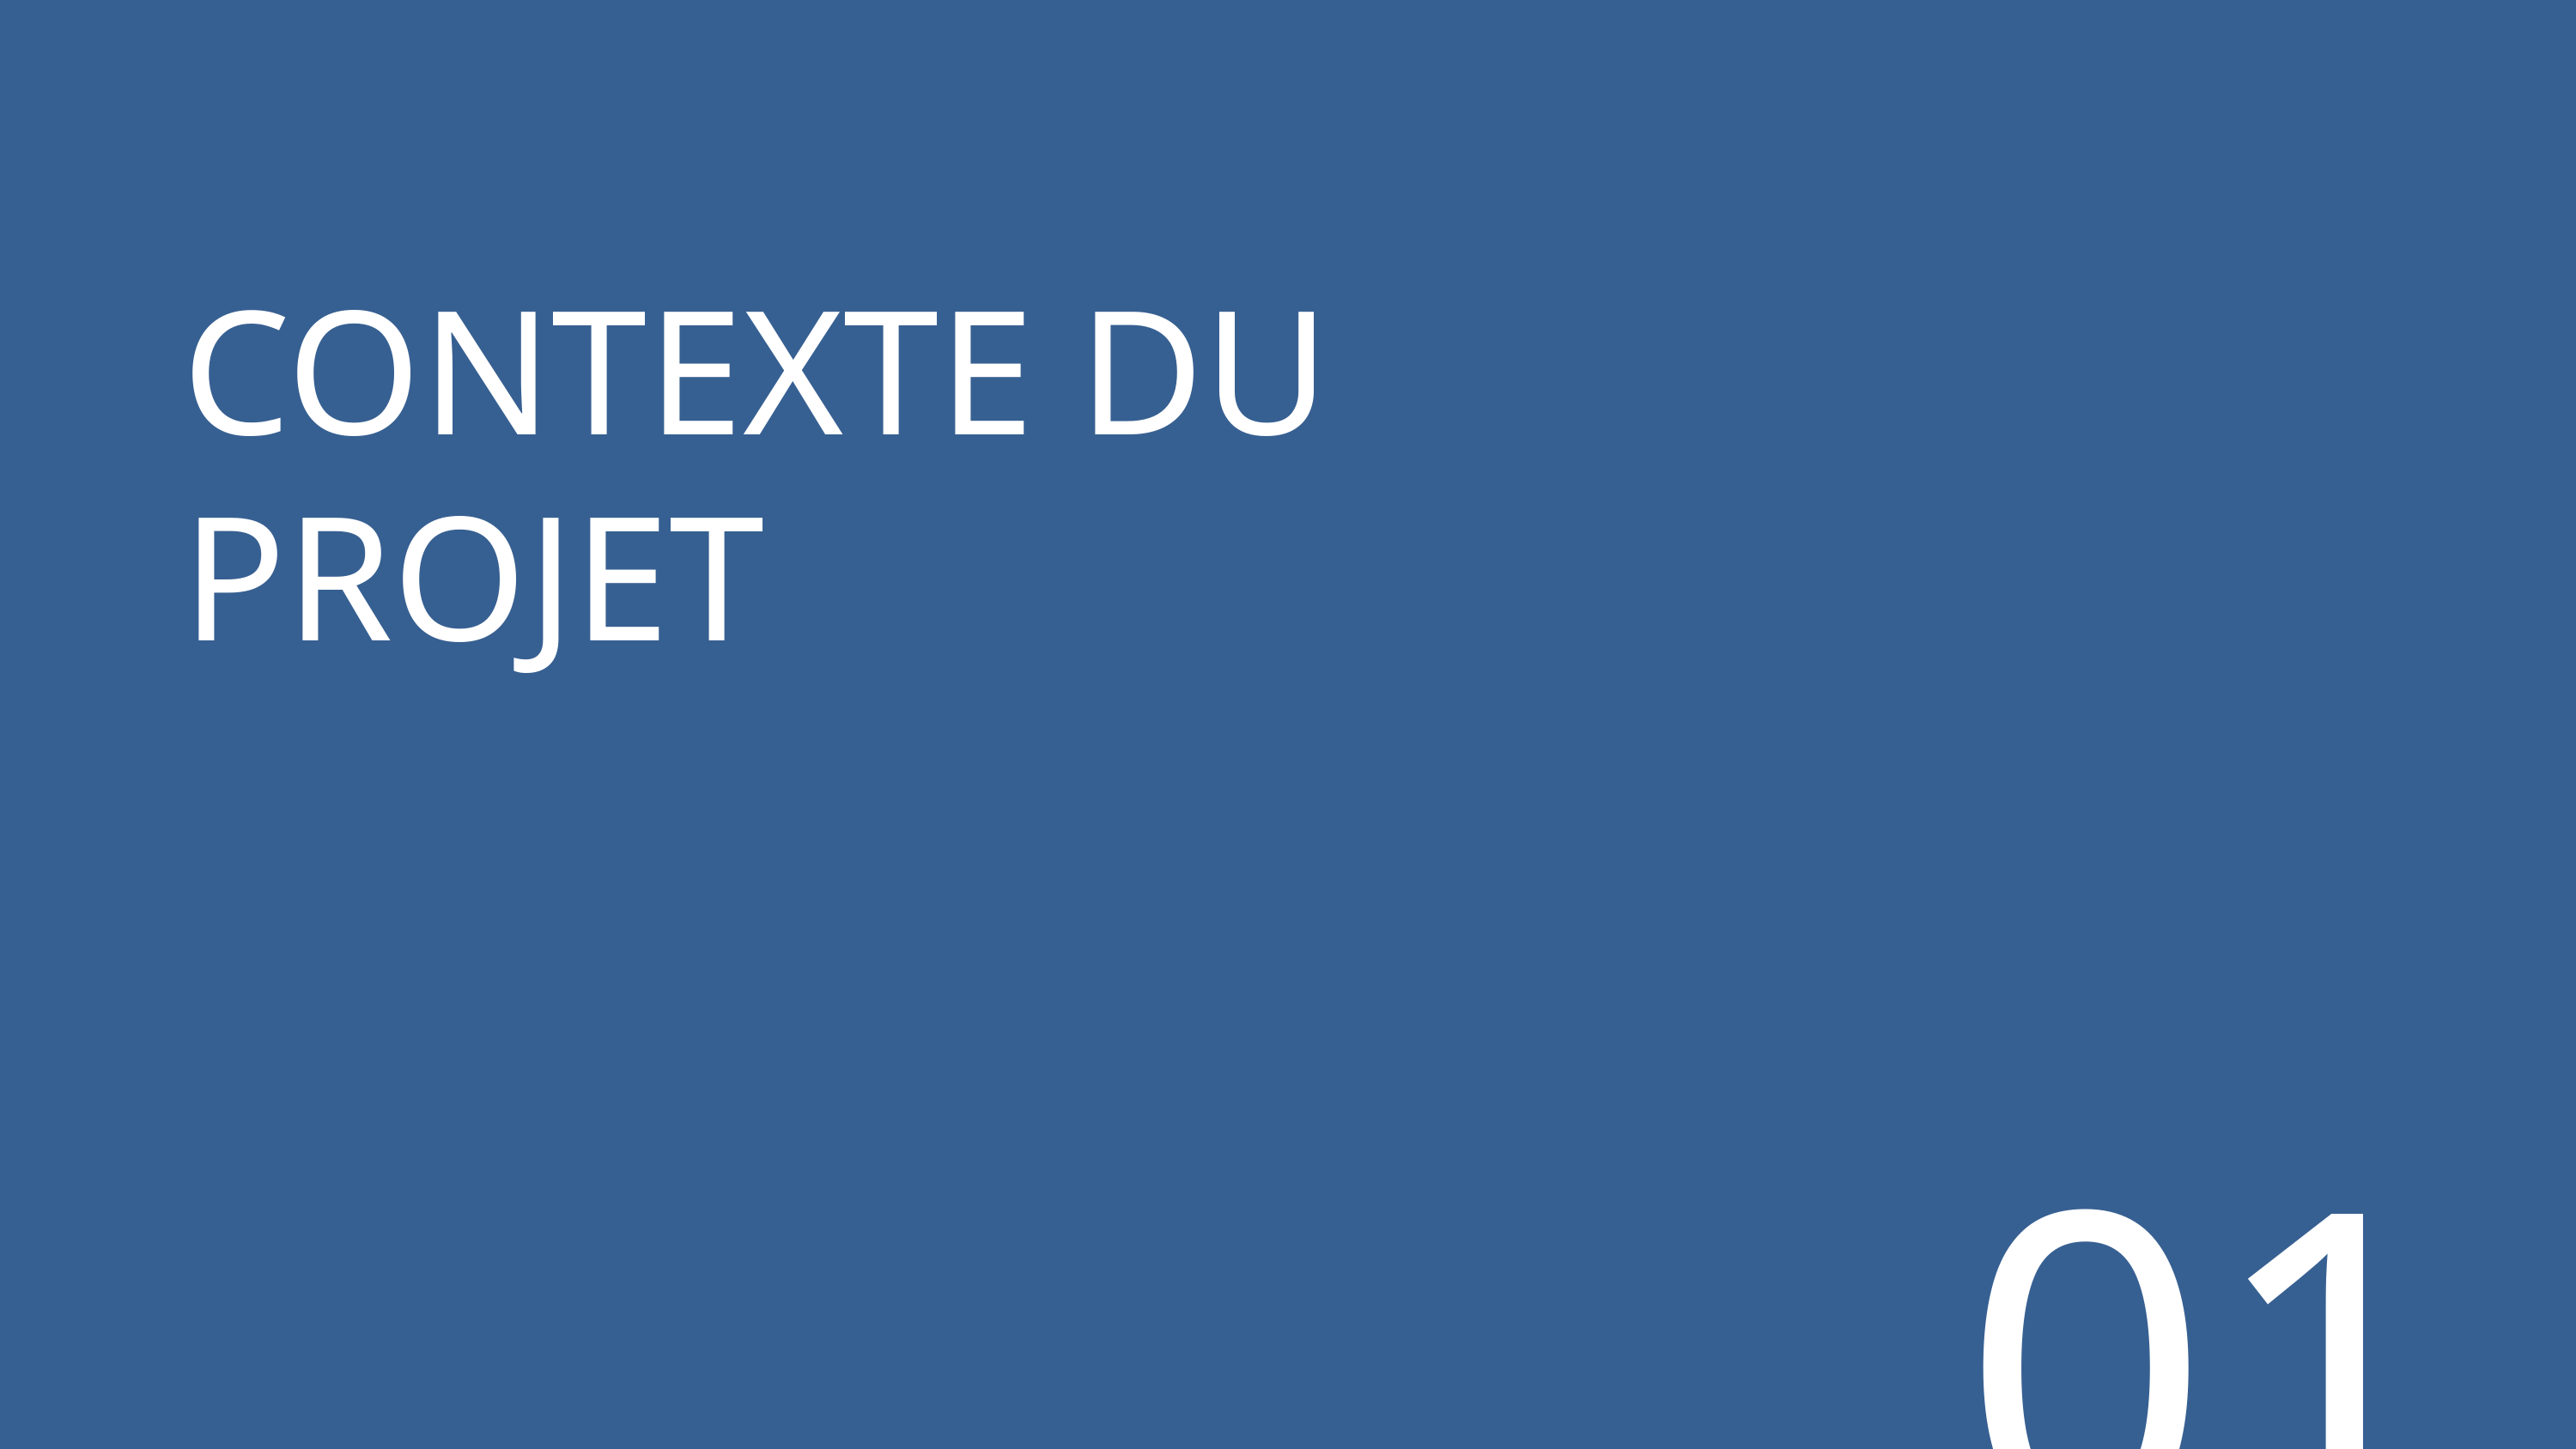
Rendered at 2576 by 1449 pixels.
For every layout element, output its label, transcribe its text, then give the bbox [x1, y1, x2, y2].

text_box CONTEXTE DU PROJET [182, 263, 1848, 676]
text_box 01 [1072, 563, 2458, 1449]
